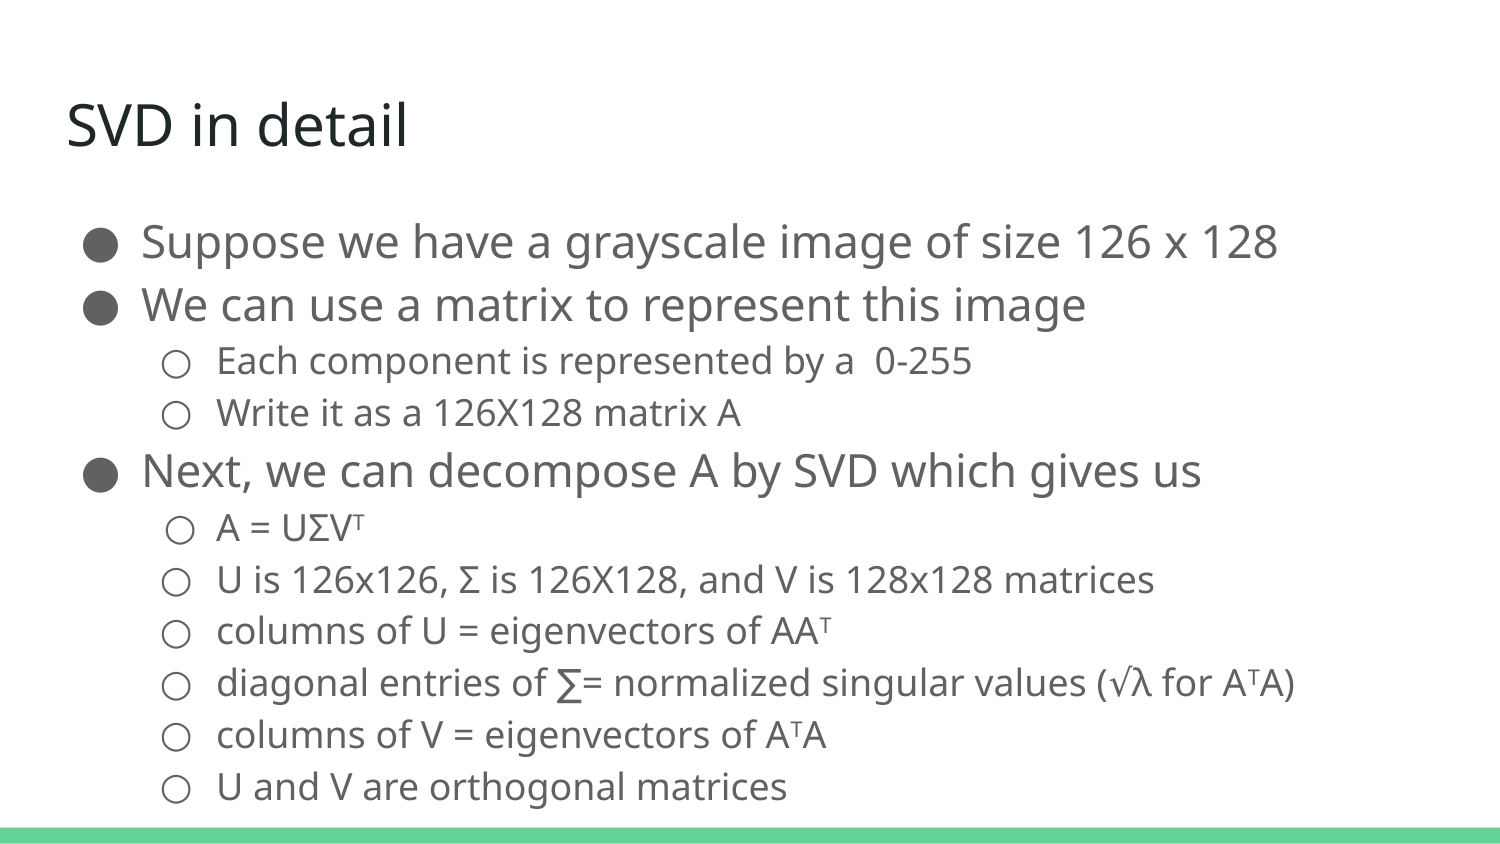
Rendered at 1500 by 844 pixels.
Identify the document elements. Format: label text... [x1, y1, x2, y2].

list Suppose we have a grayscale image of size 126 x 128 We can use a matrix to represent this image Each component is represented by a 0-255 Write it as a 126X128 matrix A Next, we can decompose A by SVD which gives us A = UΣVT U is 126x126, Σ is 126X128, and V is 128x128 matrices columns of U = eigenvectors of AAT diagonal entries of ∑= normalized singular values (√λ for ATA) columns of V = eigenvectors of ATA U and V are orthogonal matrices [51, 189, 1449, 750]
title SVD in detail [51, 72, 1449, 167]
